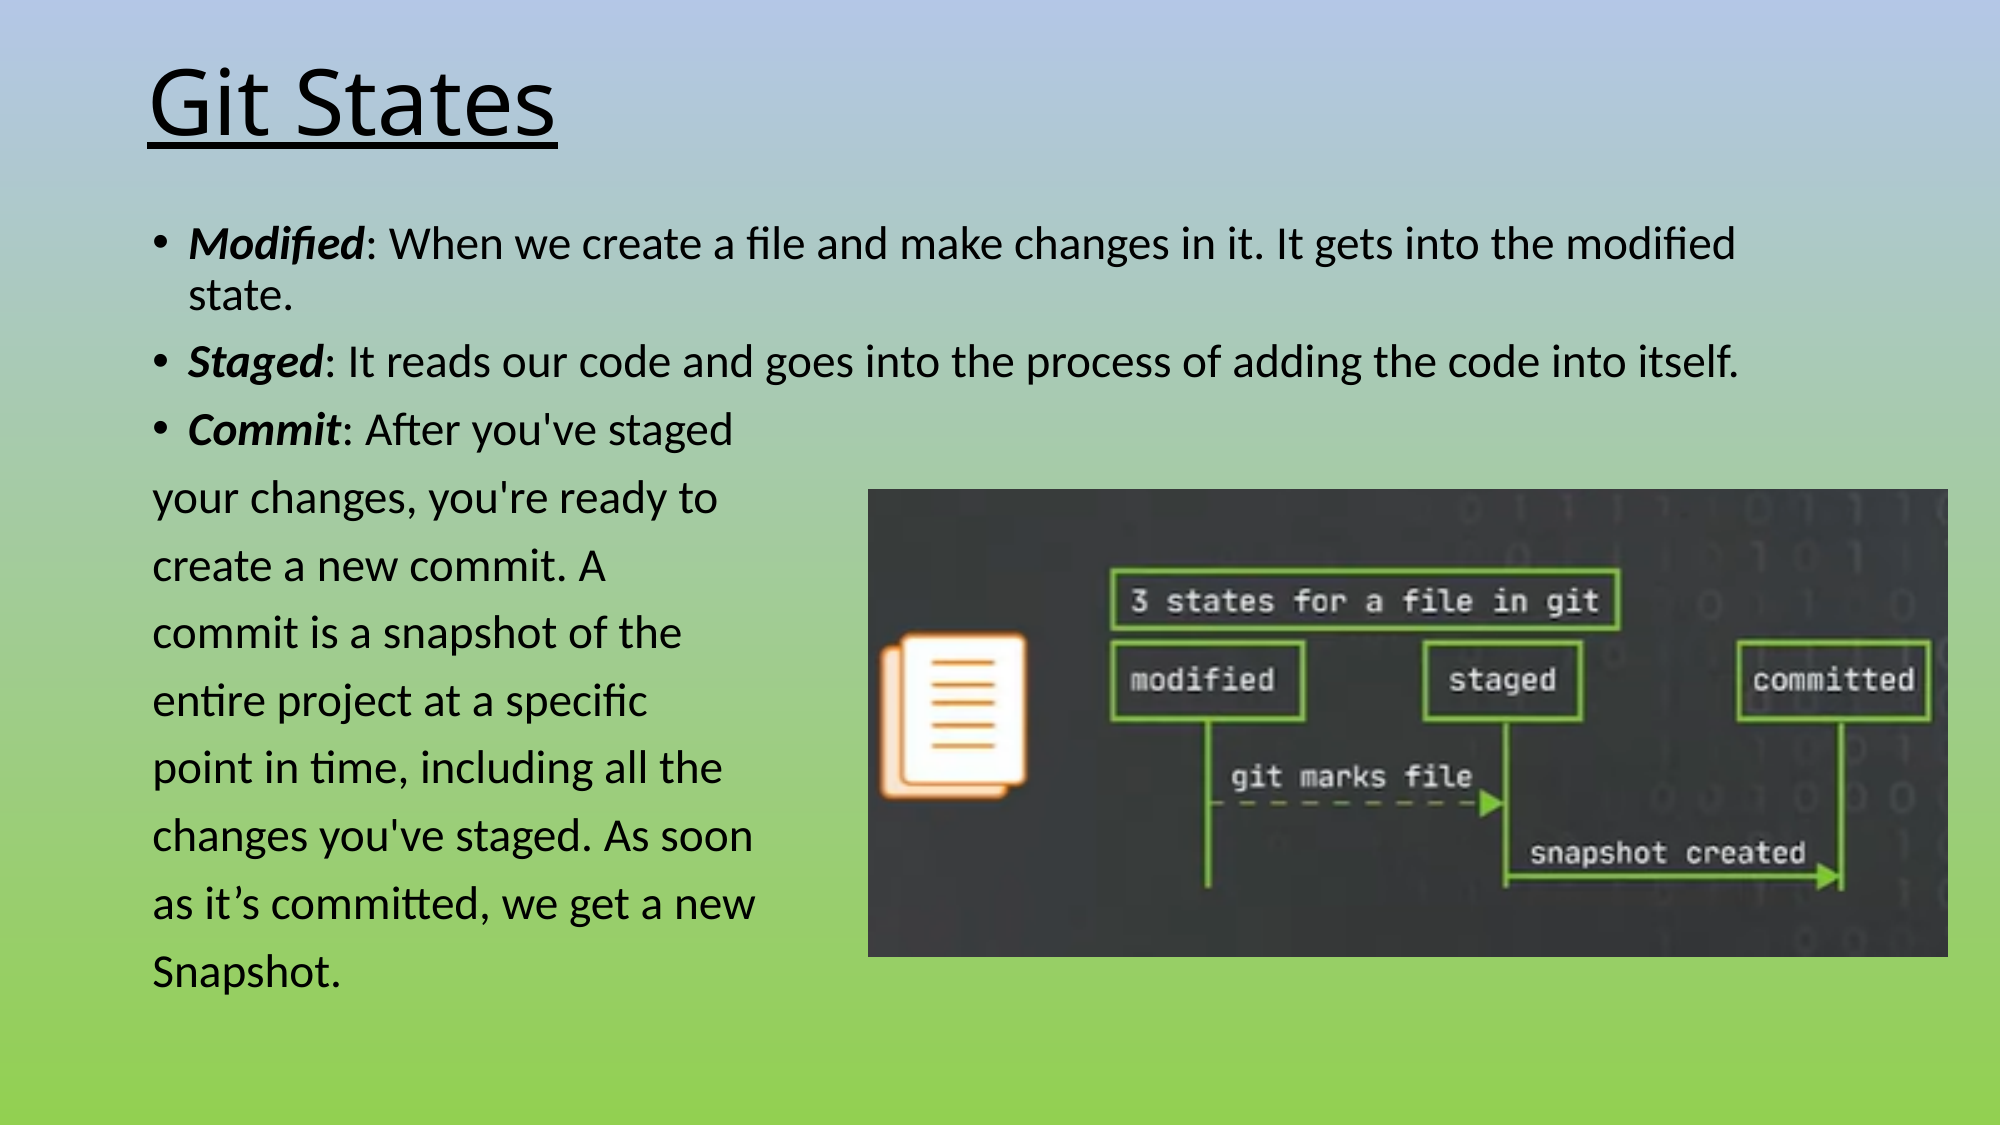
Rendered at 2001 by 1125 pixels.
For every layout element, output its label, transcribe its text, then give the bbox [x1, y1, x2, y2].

picture [868, 489, 1948, 957]
title Git States [132, 0, 1858, 212]
list Modified: When we create a file and make changes in it. It gets into the modified state. Staged: It reads our code and goes into the process of adding the code into itself. Commit: After you've staged your changes, you're ready to create a new commit. A commit is a snapshot of the entire project at a specific point in time, including all the changes you've staged. As soon as it’s committed, we get a new Snapshot. [137, 211, 1863, 1014]
